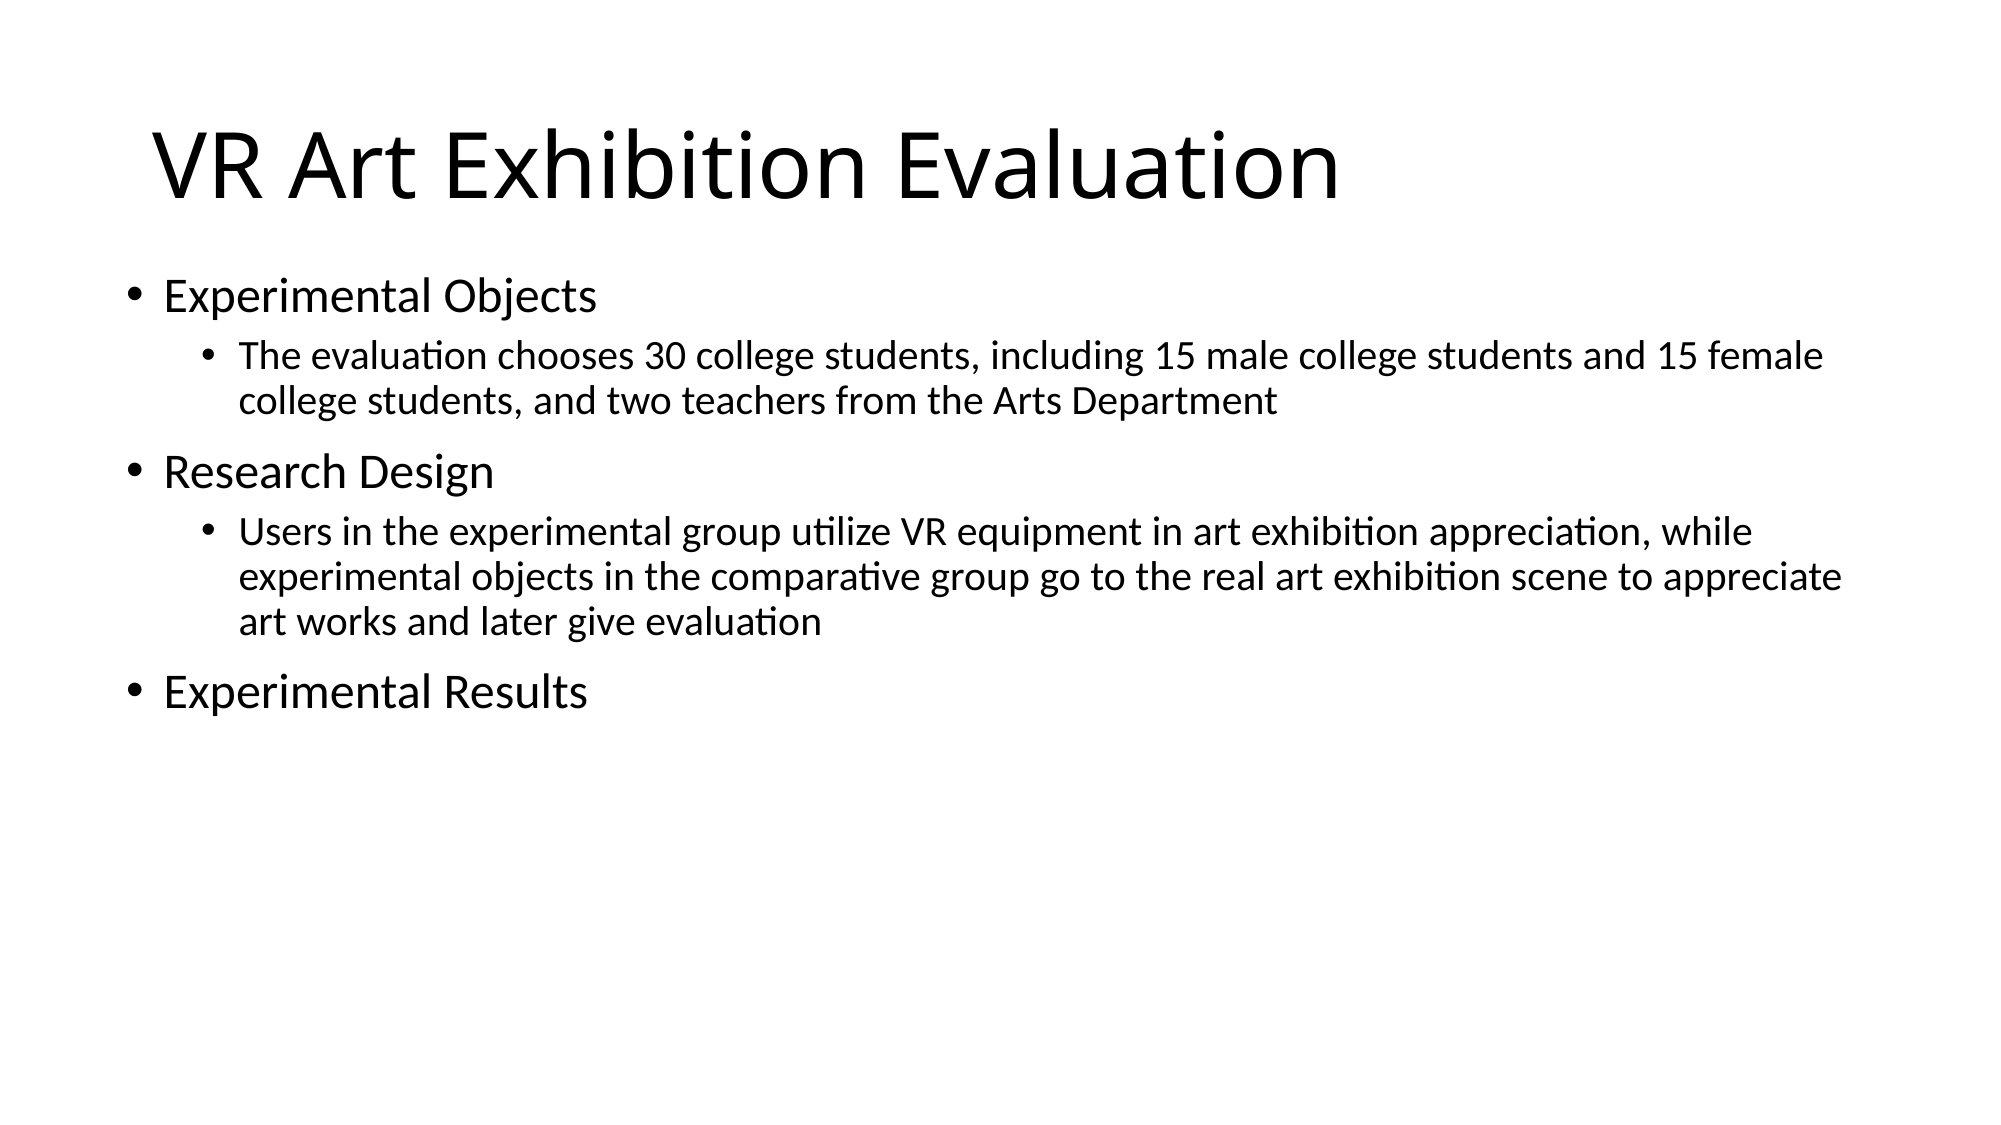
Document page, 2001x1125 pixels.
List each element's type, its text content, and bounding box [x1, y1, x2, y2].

list Experimental Objects The evaluation chooses 30 college students, including 15 male college students and 15 female college students, and two teachers from the Arts Department Research Design Users in the experimental group utilize VR equipment in art exhibition appreciation, while experimental objects in the comparative group go to the real art exhibition scene to appreciate art works and later give evaluation Experimental Results [111, 262, 1862, 992]
title VR Art Exhibition Evaluation [137, 59, 1863, 278]
